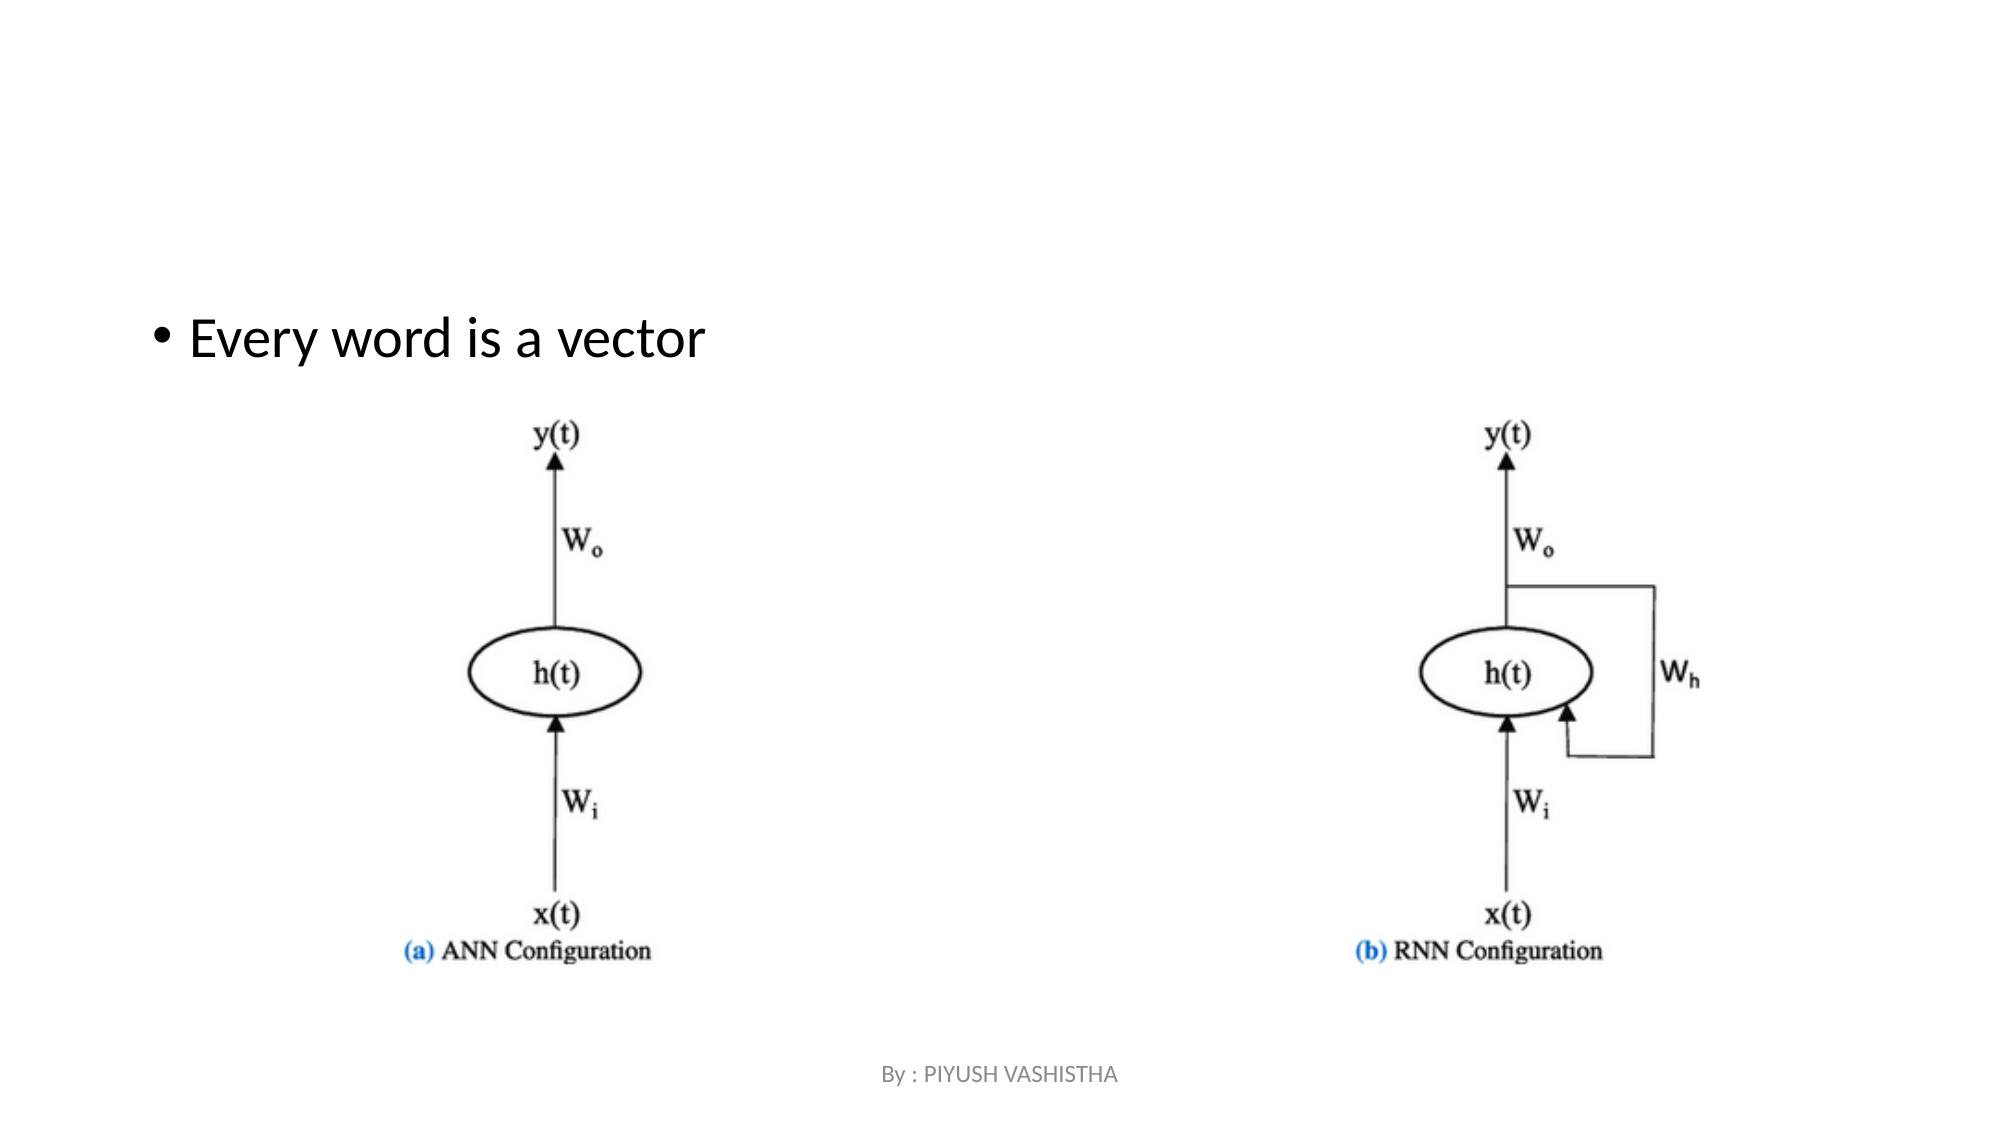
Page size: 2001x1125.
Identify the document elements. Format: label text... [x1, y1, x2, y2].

picture [396, 411, 1707, 983]
footer By : PIYUSH VASHISTHA [662, 1042, 1338, 1103]
list Every word is a vector [137, 299, 1863, 1014]
